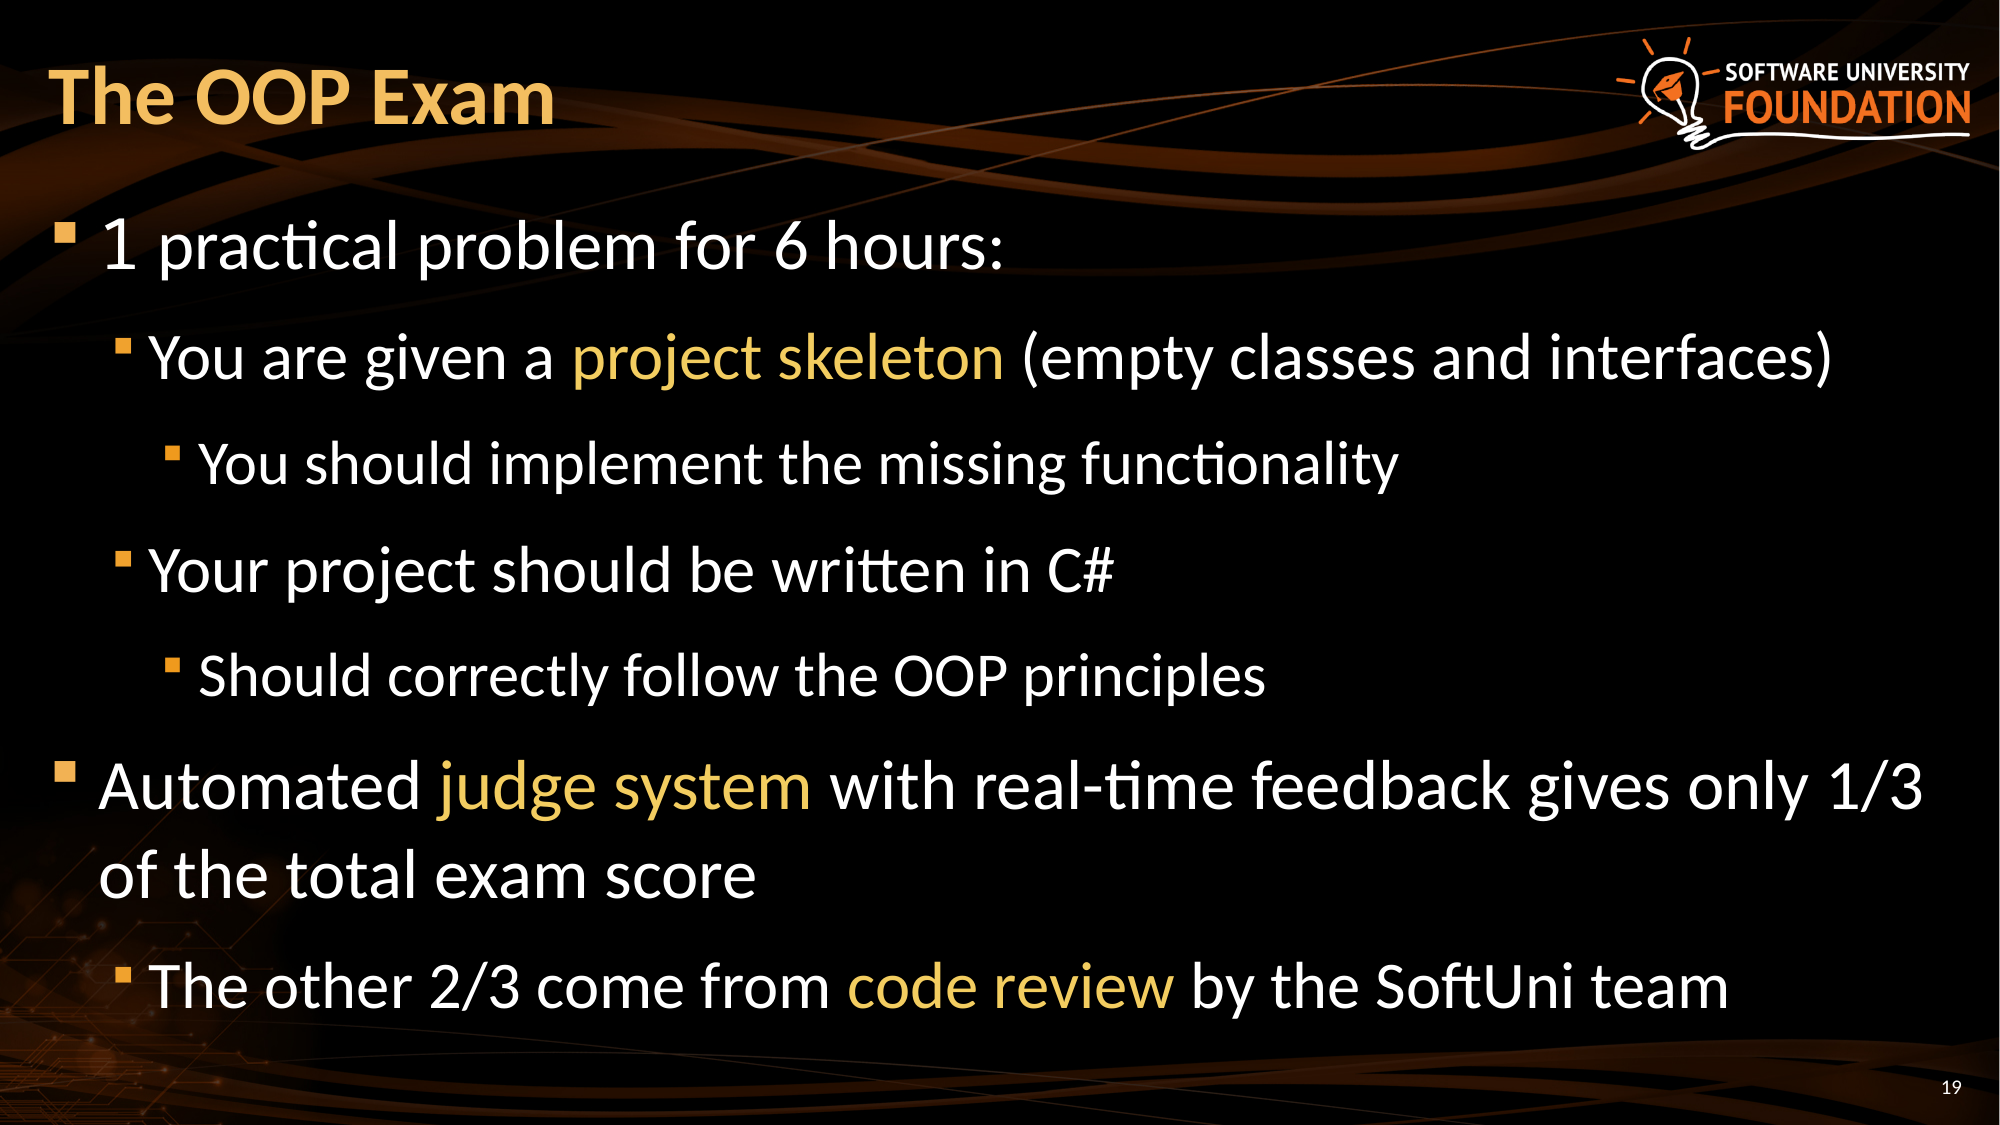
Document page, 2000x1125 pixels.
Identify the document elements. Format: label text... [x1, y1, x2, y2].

picture [0, 0, 2000, 1125]
list 1 practical problem for 6 hours: You are given a project skeleton (empty classes and interfaces) You should implement the missing functionality Your project should be written in C# Should correctly follow the OOP principles Automated judge system with real-time feedback gives only 1/3 of the total exam score The other 2/3 come from code review by the SoftUni team [31, 188, 1968, 1103]
title The OOP Exam [30, 6, 1602, 189]
